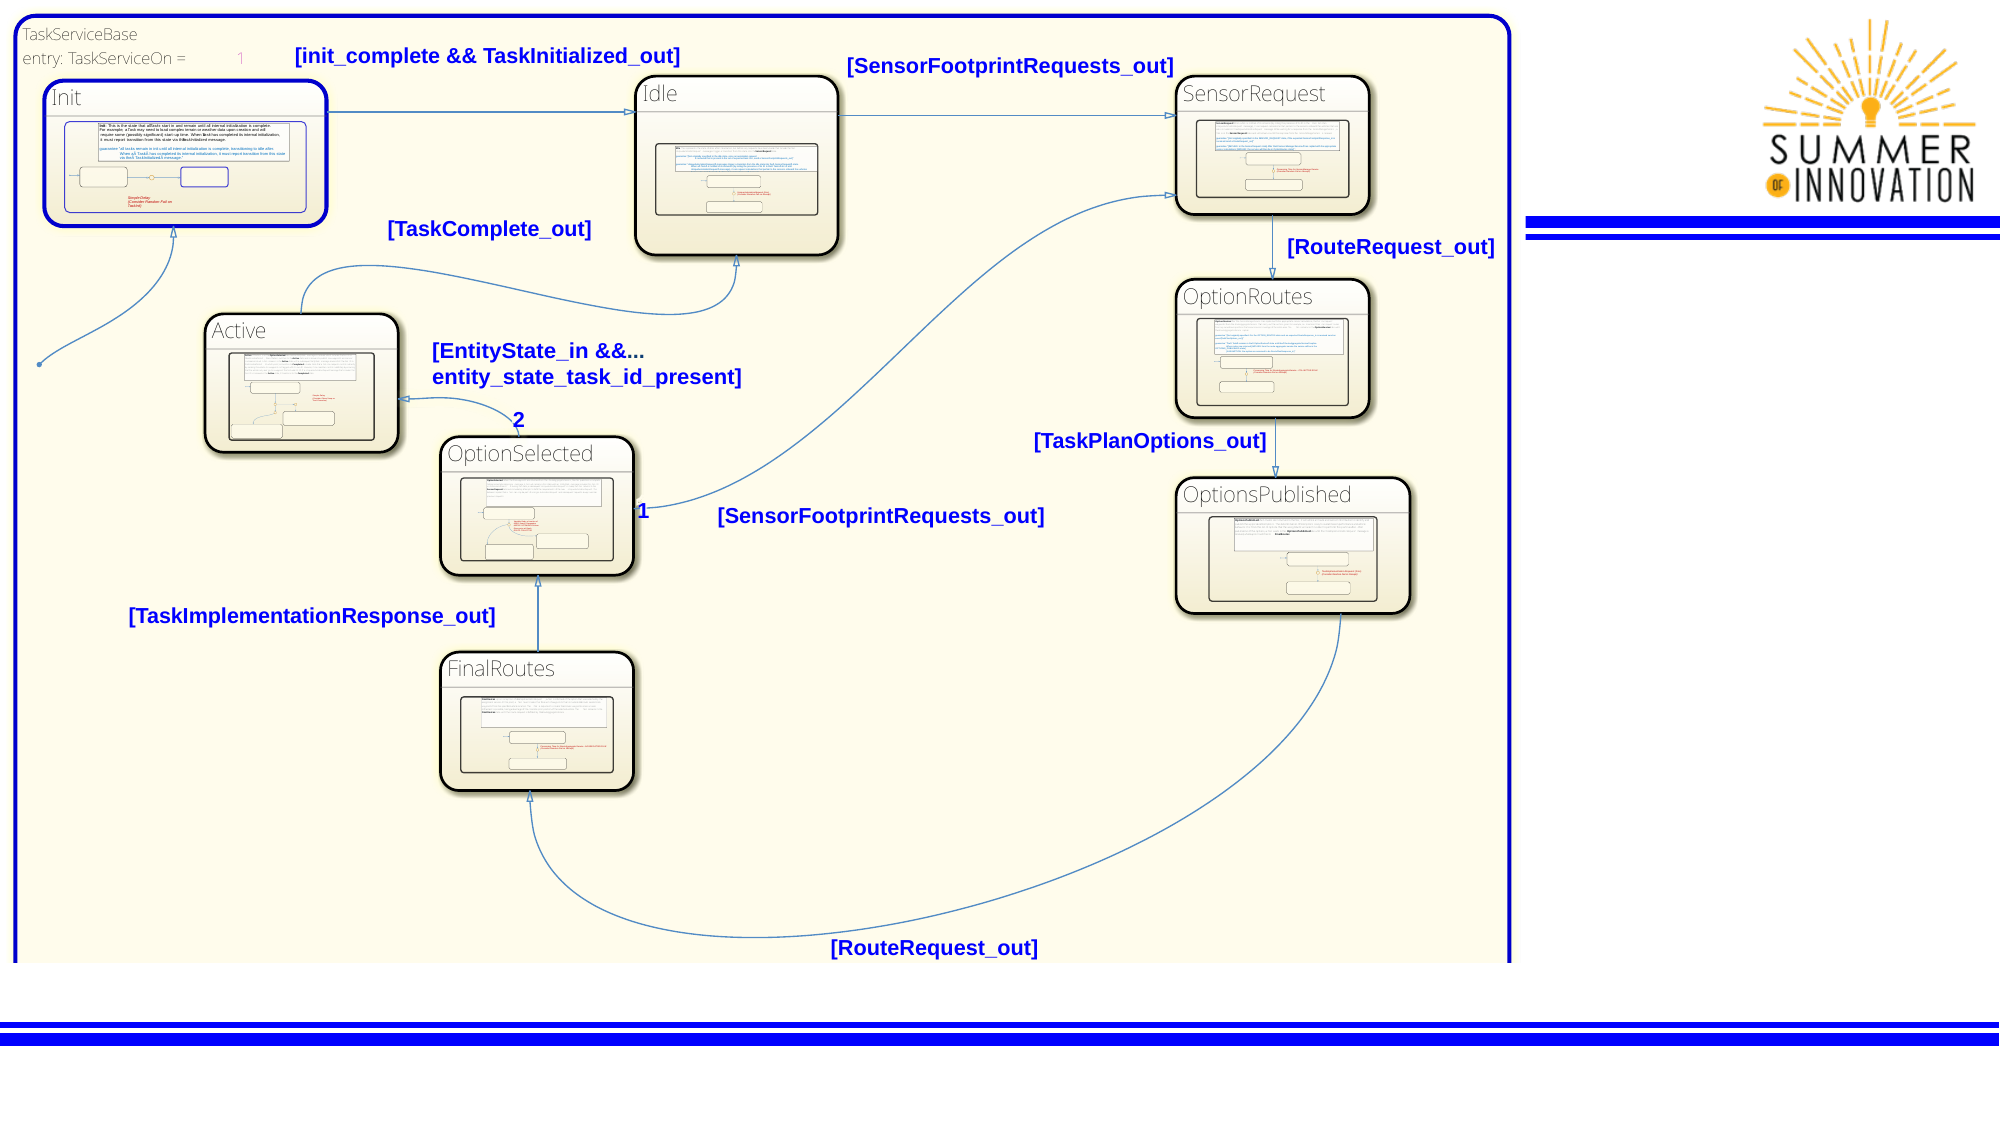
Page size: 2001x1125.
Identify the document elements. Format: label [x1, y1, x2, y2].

picture [0, 0, 1526, 963]
picture [1753, 5, 1993, 230]
